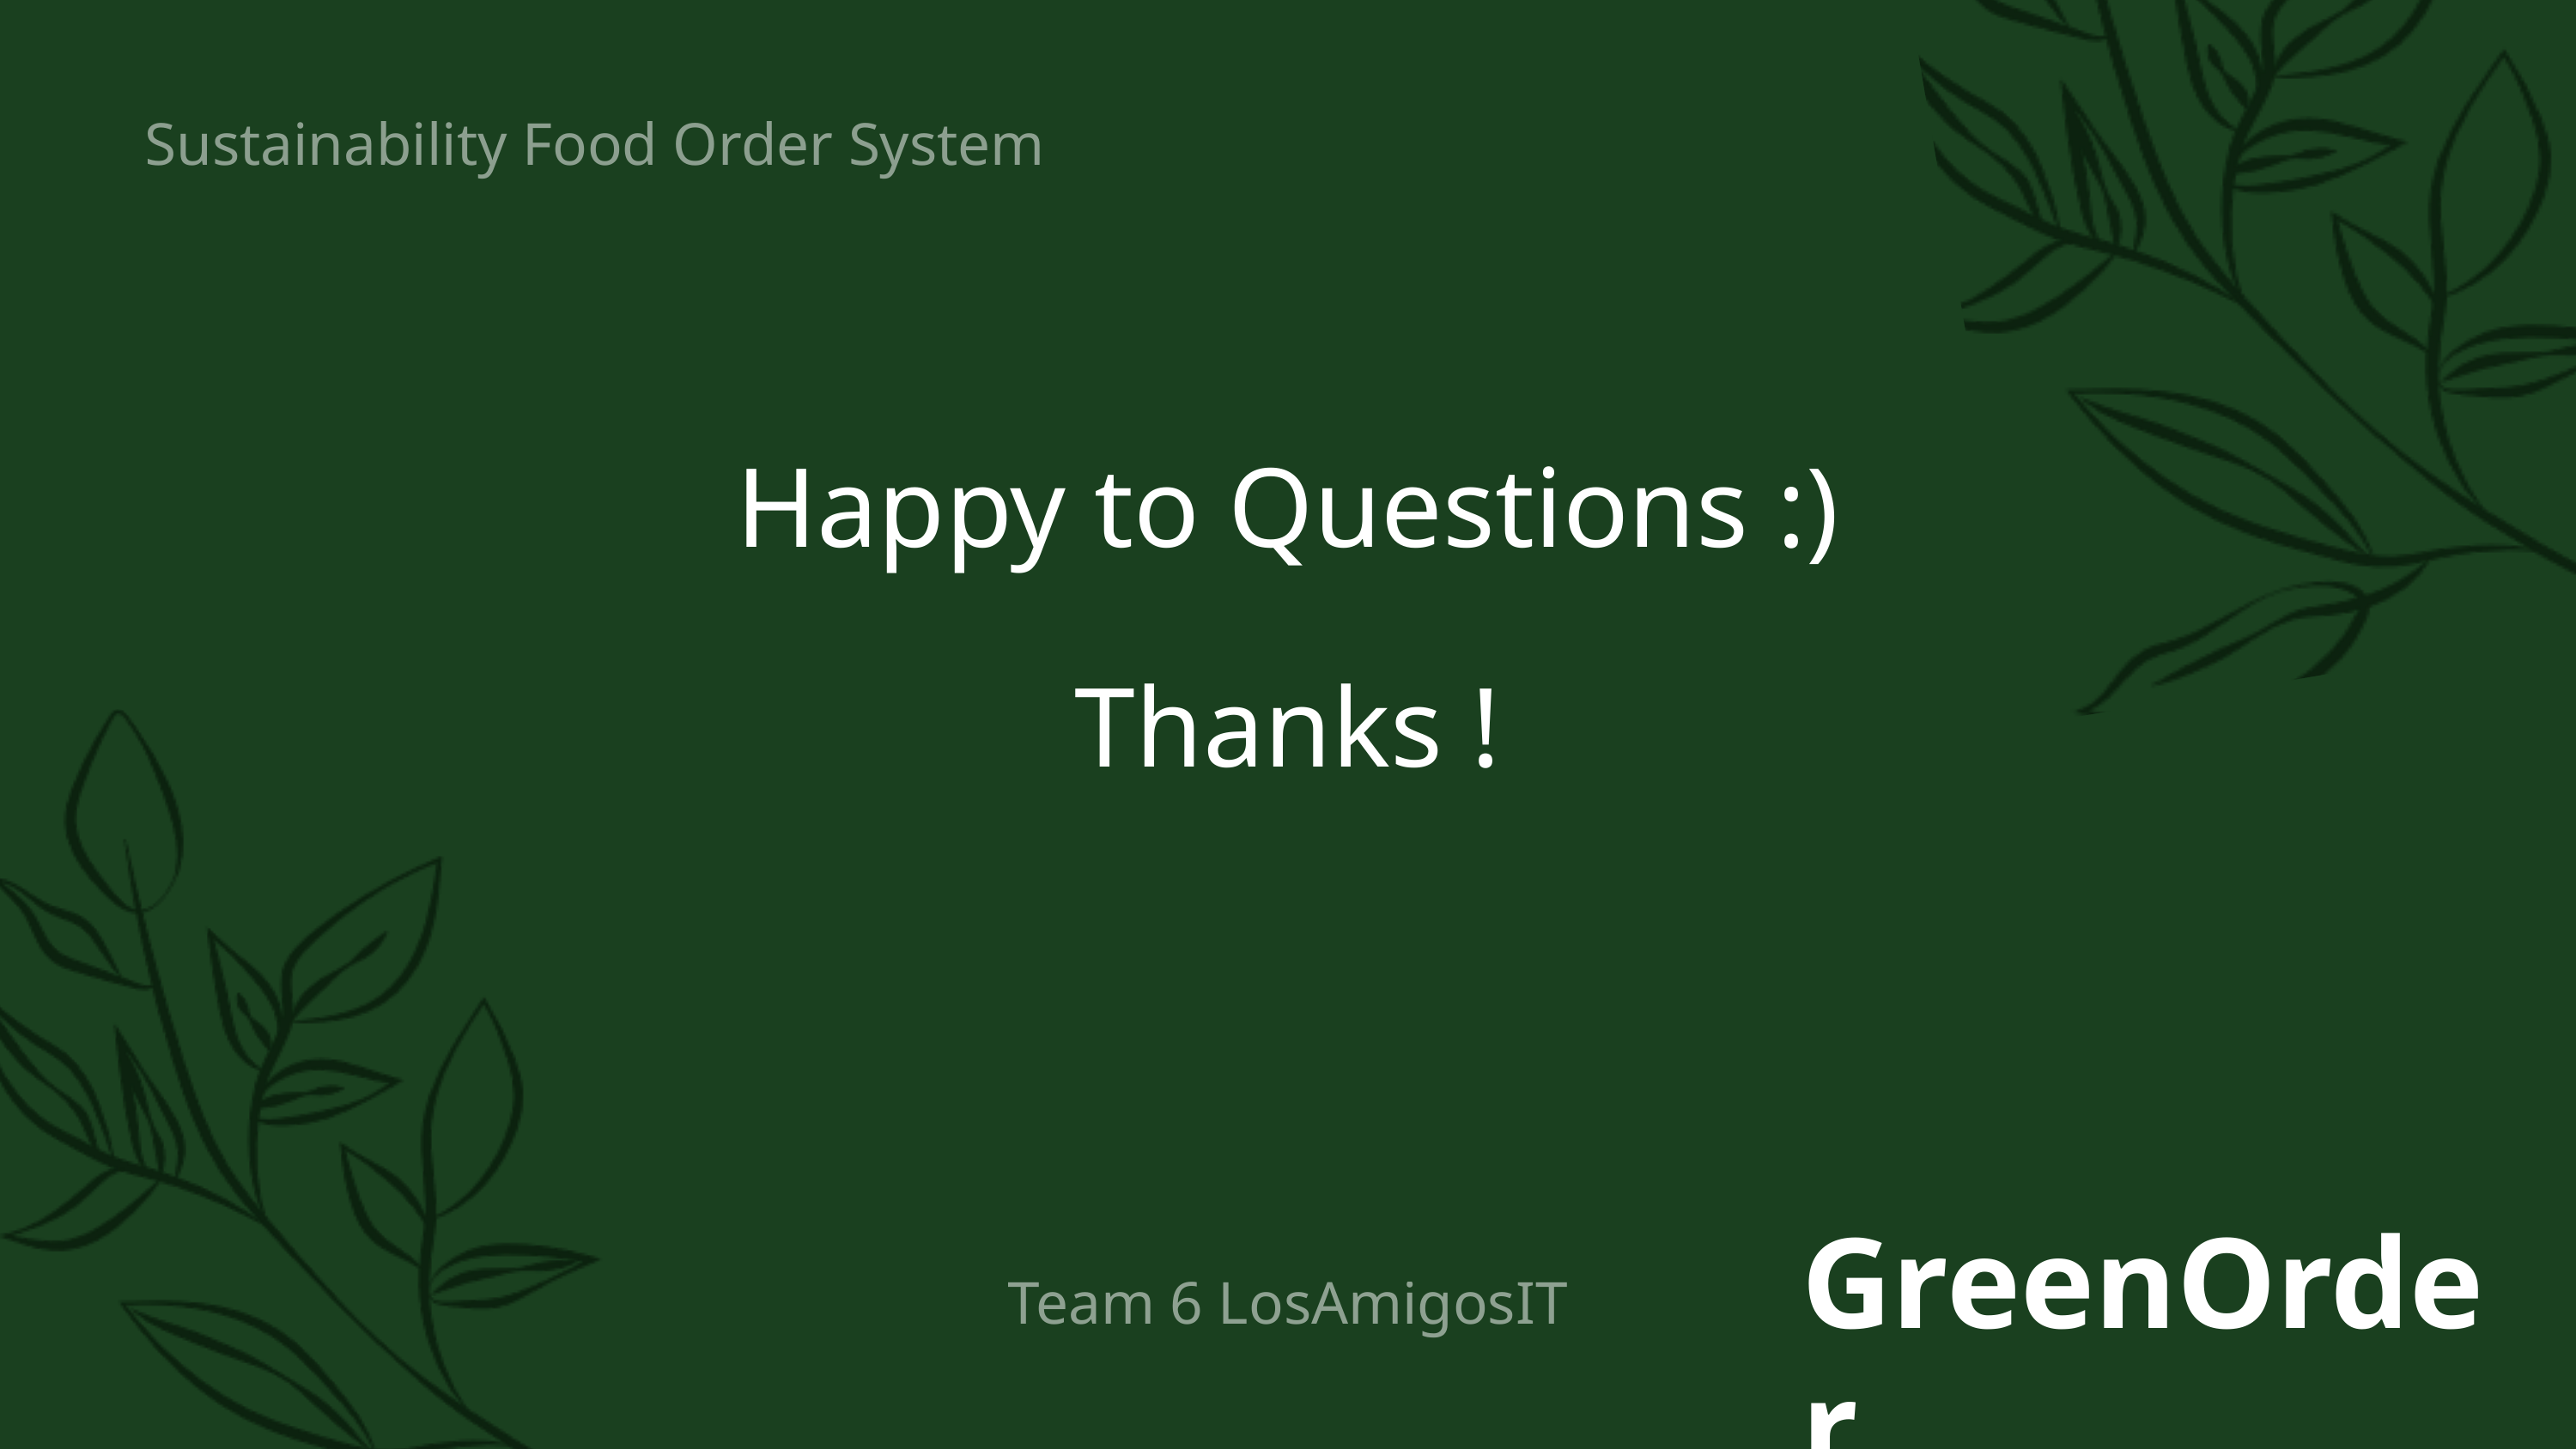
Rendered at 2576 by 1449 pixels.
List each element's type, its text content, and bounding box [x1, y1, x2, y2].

text_box GreenOrder [1801, 1209, 2525, 1449]
text_box Team 6 LosAmigosIT [950, 1269, 1626, 1337]
text_box [0, 709, 670, 1449]
text_box Happy to Questions :) [649, 443, 1927, 570]
text_box Sustainability Food Order System [144, 110, 1143, 177]
text_box Thanks ! [836, 663, 1740, 789]
text_box [1909, 0, 2576, 724]
